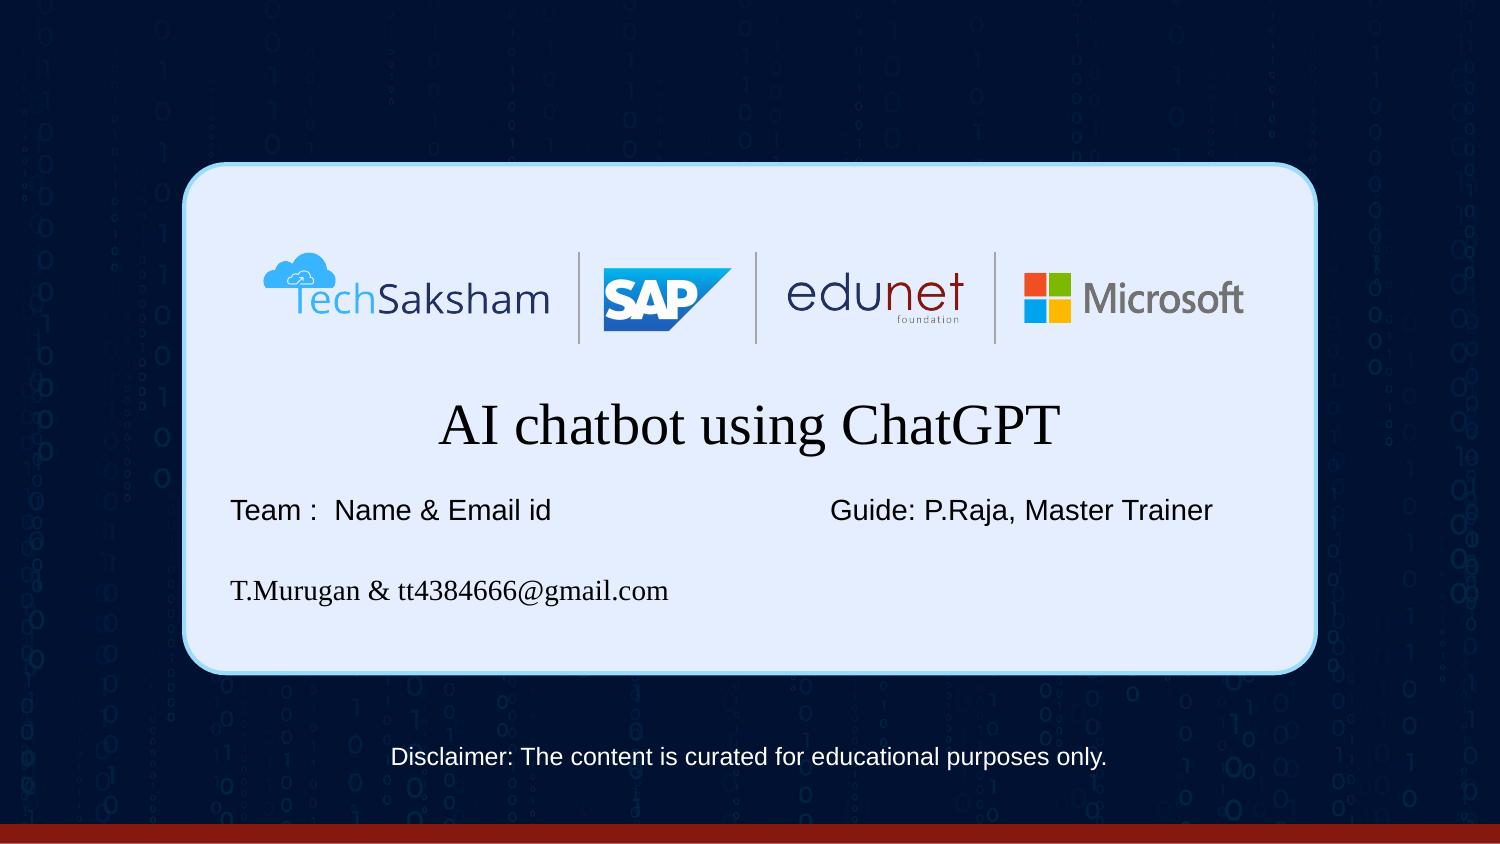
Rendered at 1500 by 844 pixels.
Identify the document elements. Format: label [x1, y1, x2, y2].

picture [0, 0, 1500, 824]
text_box [256, 244, 1250, 345]
